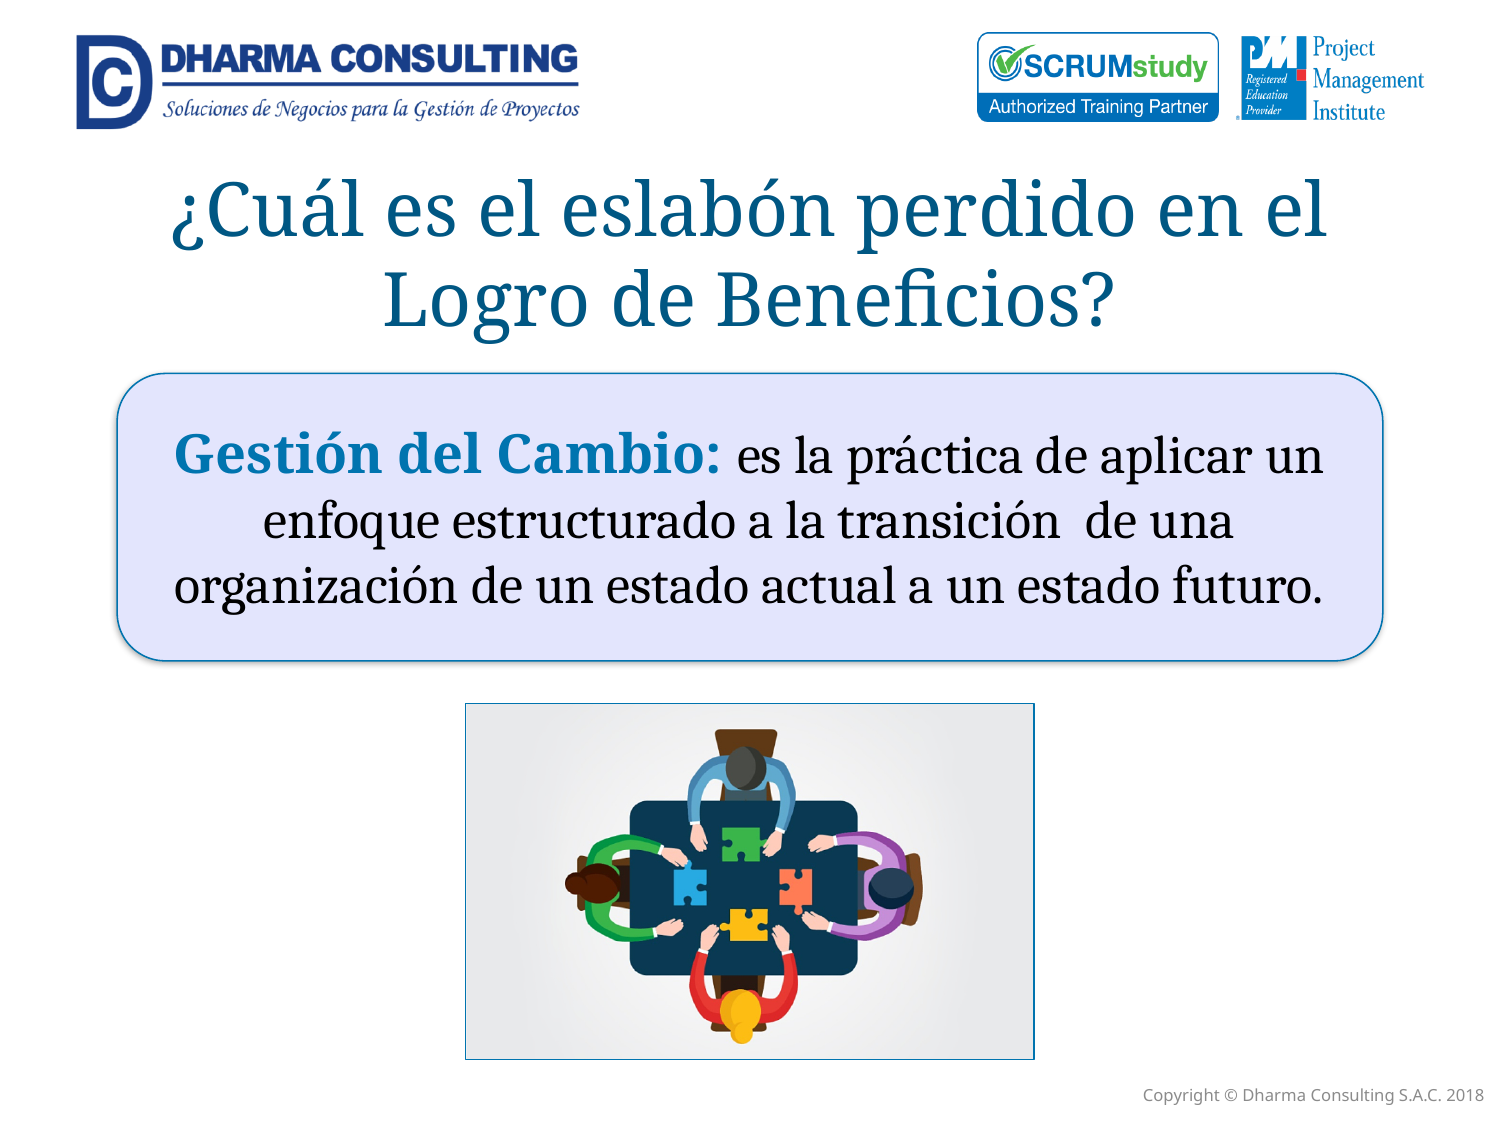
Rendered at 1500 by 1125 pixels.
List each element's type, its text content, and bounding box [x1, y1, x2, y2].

text_box Gestión del Cambio: es la práctica de aplicar un enfoque estructurado a la transición de una organización de un estado actual a un estado futuro. [116, 372, 1384, 662]
picture [72, 19, 582, 138]
picture [977, 32, 1219, 122]
picture [1232, 33, 1428, 123]
picture [467, 705, 1032, 1058]
title ¿Cuál es el eslabón perdido en el Logro de Beneficios? [75, 189, 1425, 315]
